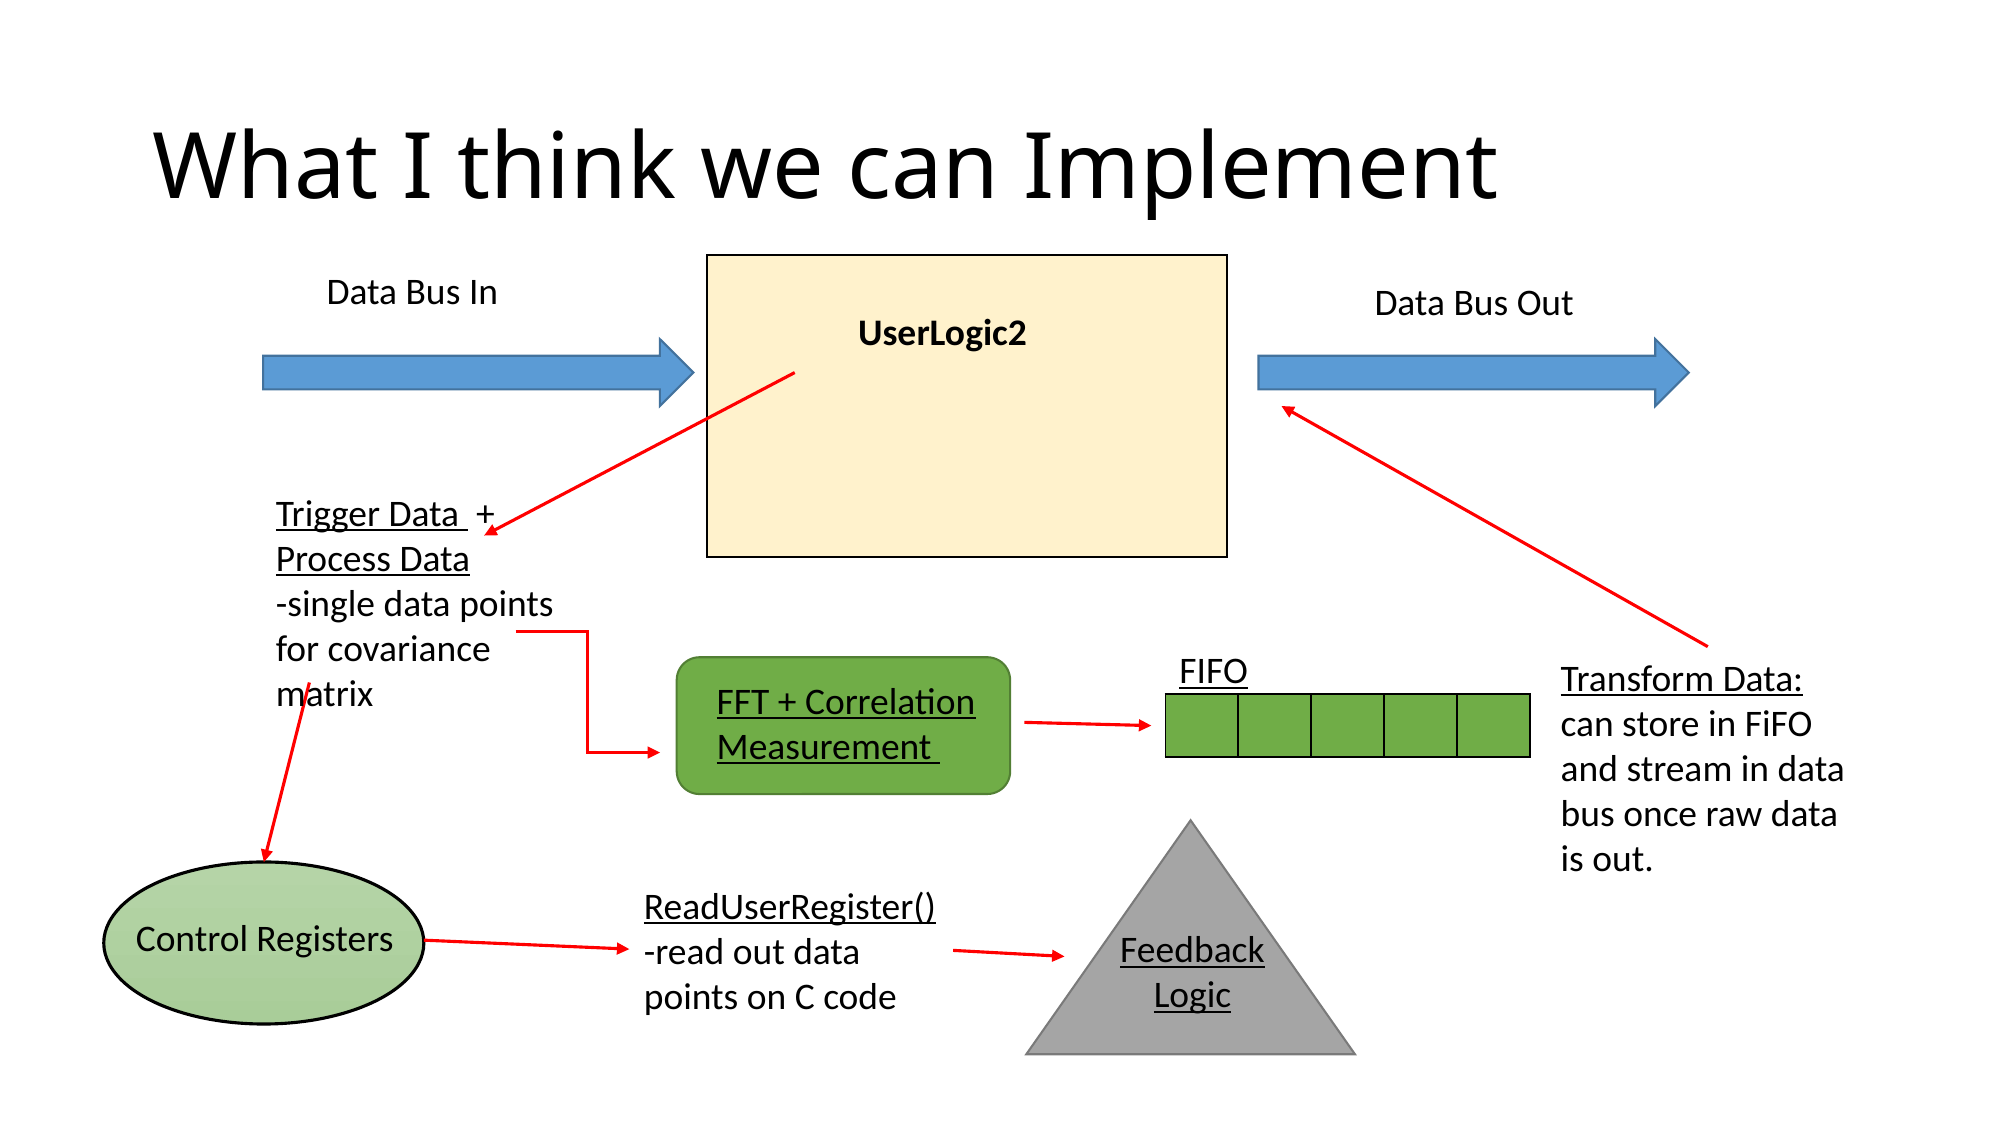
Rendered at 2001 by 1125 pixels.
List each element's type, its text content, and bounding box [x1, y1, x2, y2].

title What I think we can Implement [137, 59, 1863, 278]
text_box [1120, 818, 1261, 918]
text_box Control Registers [121, 907, 435, 967]
text_box UserLogic2 [843, 300, 1125, 361]
table_header [1385, 699, 1456, 756]
text_box [103, 861, 418, 1025]
text_box Feedback Logic [1103, 918, 1282, 1023]
text_box FIFO [1164, 638, 1492, 699]
text_box [262, 336, 695, 391]
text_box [263, 682, 310, 862]
text_box Data Bus In [311, 259, 594, 320]
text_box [423, 940, 630, 950]
table_header [1239, 699, 1310, 756]
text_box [1281, 406, 1708, 647]
text_box ReadUserRegister() -read out data points on C code [629, 874, 954, 1024]
table_header [1312, 699, 1383, 756]
text_box [1257, 336, 1691, 406]
text_box FFT + Correlation Measurement [701, 669, 1029, 774]
text_box [1024, 943, 1357, 1056]
text_box Data Bus Out [1359, 270, 1642, 331]
text_box [675, 656, 1012, 796]
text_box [515, 631, 661, 753]
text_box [1024, 722, 1152, 726]
text_box Trigger Data + Process Data -single data points for covariance matrix [261, 481, 588, 722]
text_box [484, 372, 795, 536]
table_header [1166, 699, 1237, 756]
text_box [706, 254, 1228, 558]
text_box Transform Data: can store in FiFO and stream in data bus once raw data is out. [1545, 646, 1870, 887]
table_header [1458, 695, 1529, 756]
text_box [953, 950, 1065, 957]
